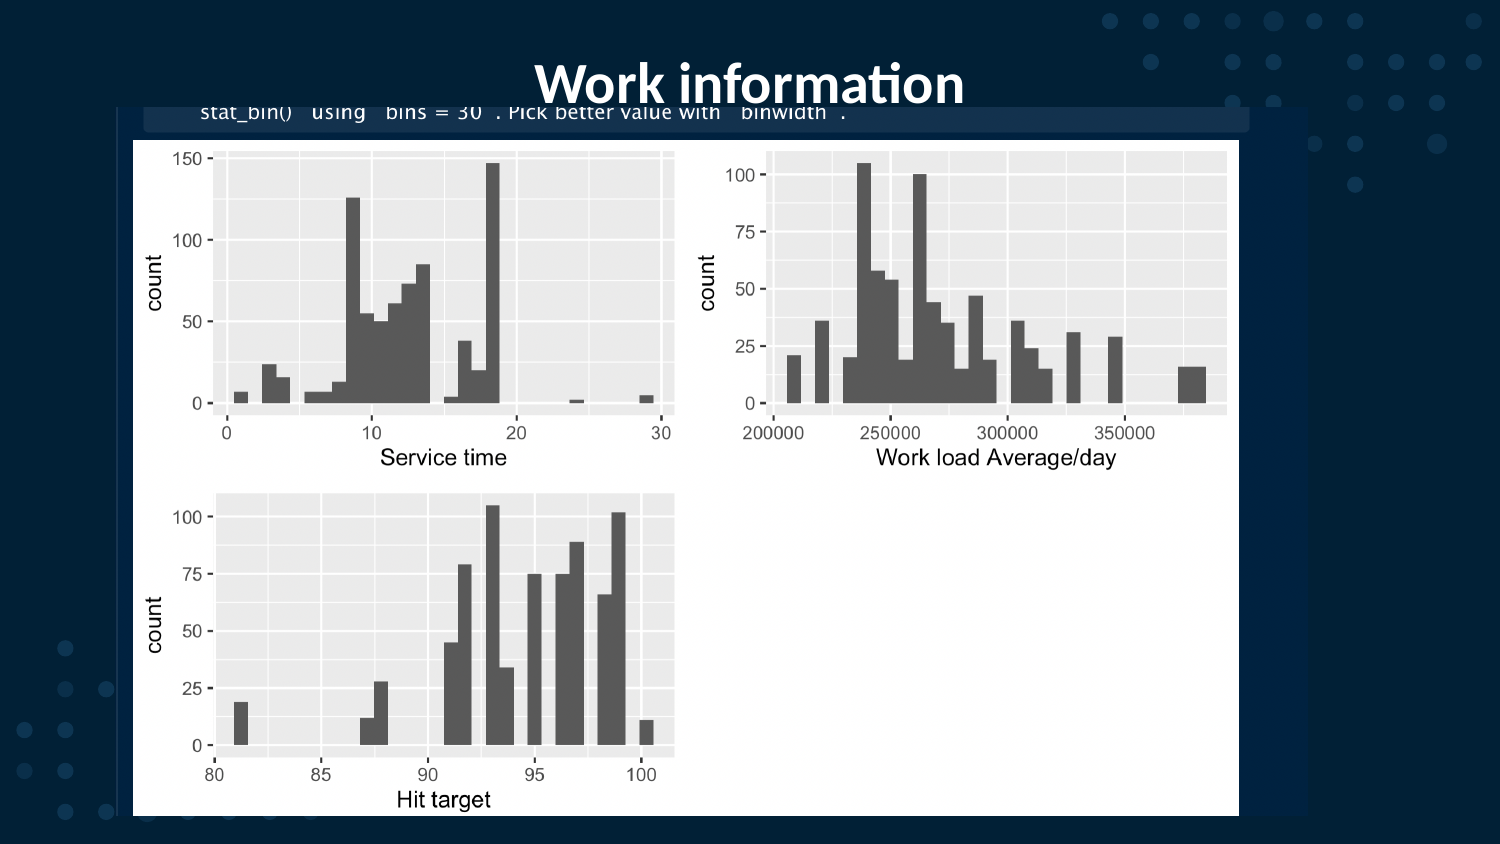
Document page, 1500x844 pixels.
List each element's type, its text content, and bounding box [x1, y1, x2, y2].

title Work information [75, 28, 1425, 141]
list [115, 107, 1308, 816]
